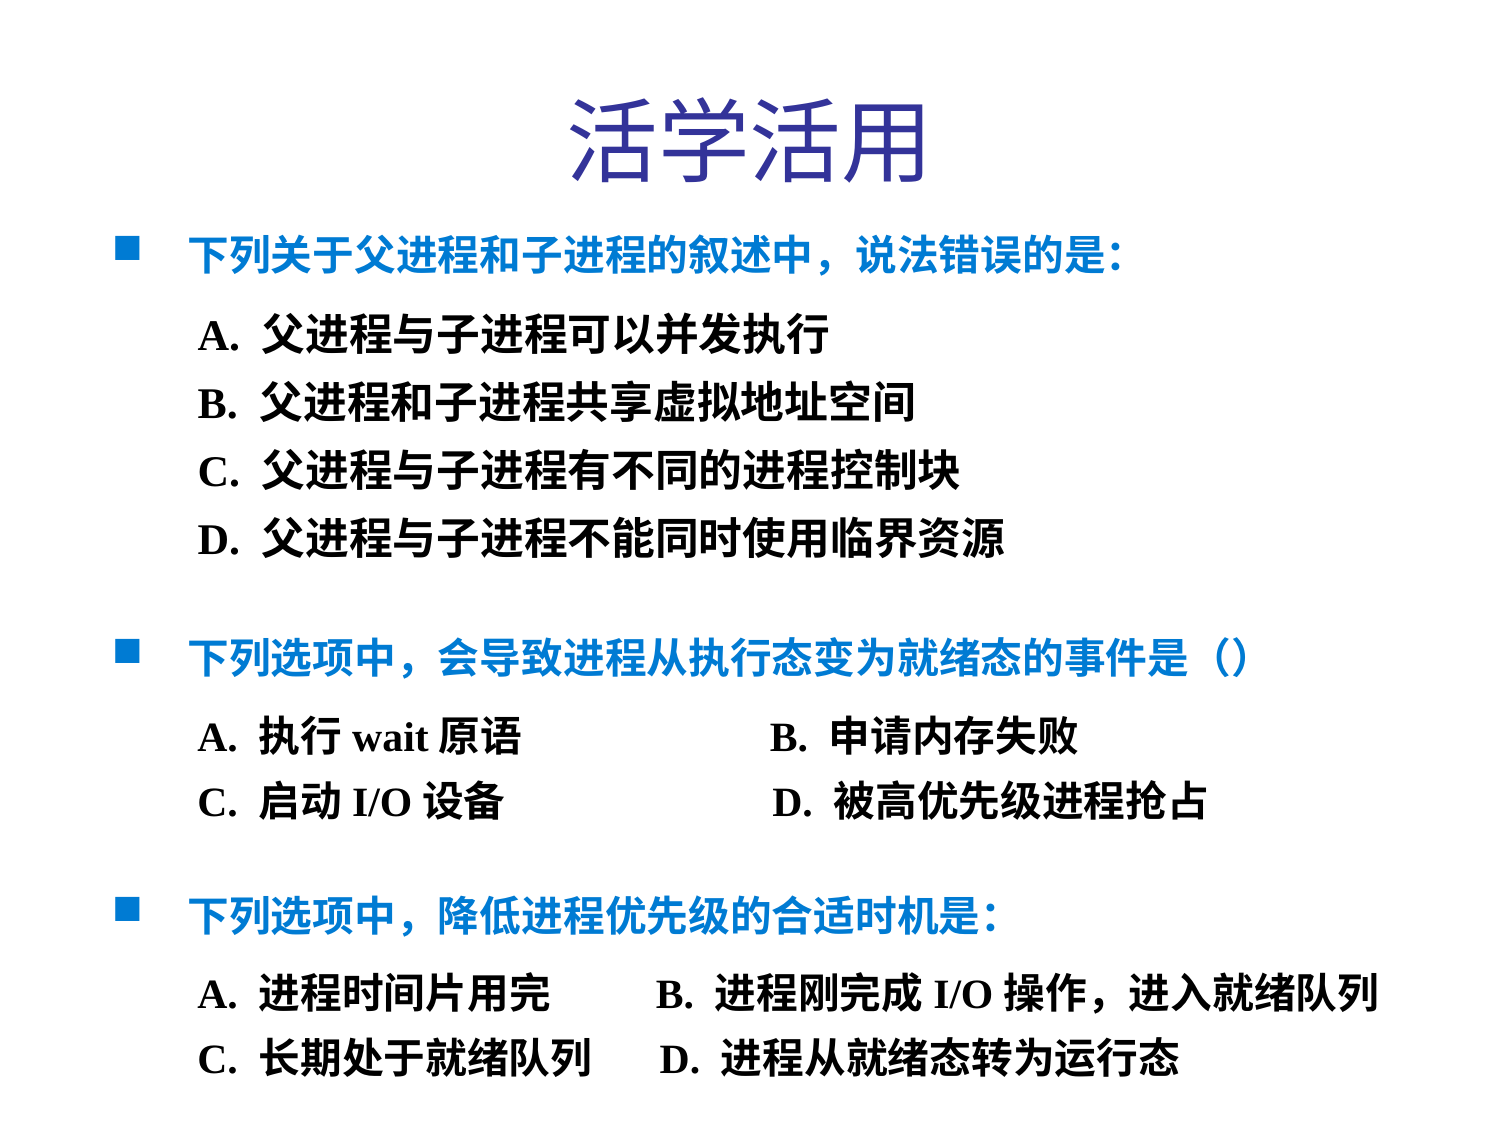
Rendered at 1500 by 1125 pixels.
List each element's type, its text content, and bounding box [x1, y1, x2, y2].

text_box 活学活用 [74, 45, 1425, 233]
list 下列关于父进程和子进程的叙述中，说法错误的是： A. 父进程与子进程可以并发执行 B. 父进程和子进程共享虚拟地址空间 C. 父进程与子进程有不同的进程控制块 D. 父进程与子进程不能同时使用临界资源 下列选项中，会导致进程从执行态变为就绪态的事件是（） A. 执行wait原语 B. 申请内存失败 C. 启动I/O设备 D. 被高优先级进程抢占 下列选项中，降低进程优先级的合适时机是： A. 进程时间片用完 B. 进程刚完成I/O操作，进入就绪队列 C. 长期处于就绪队列 D. 进程从就绪态转为运行态 [96, 233, 1402, 988]
